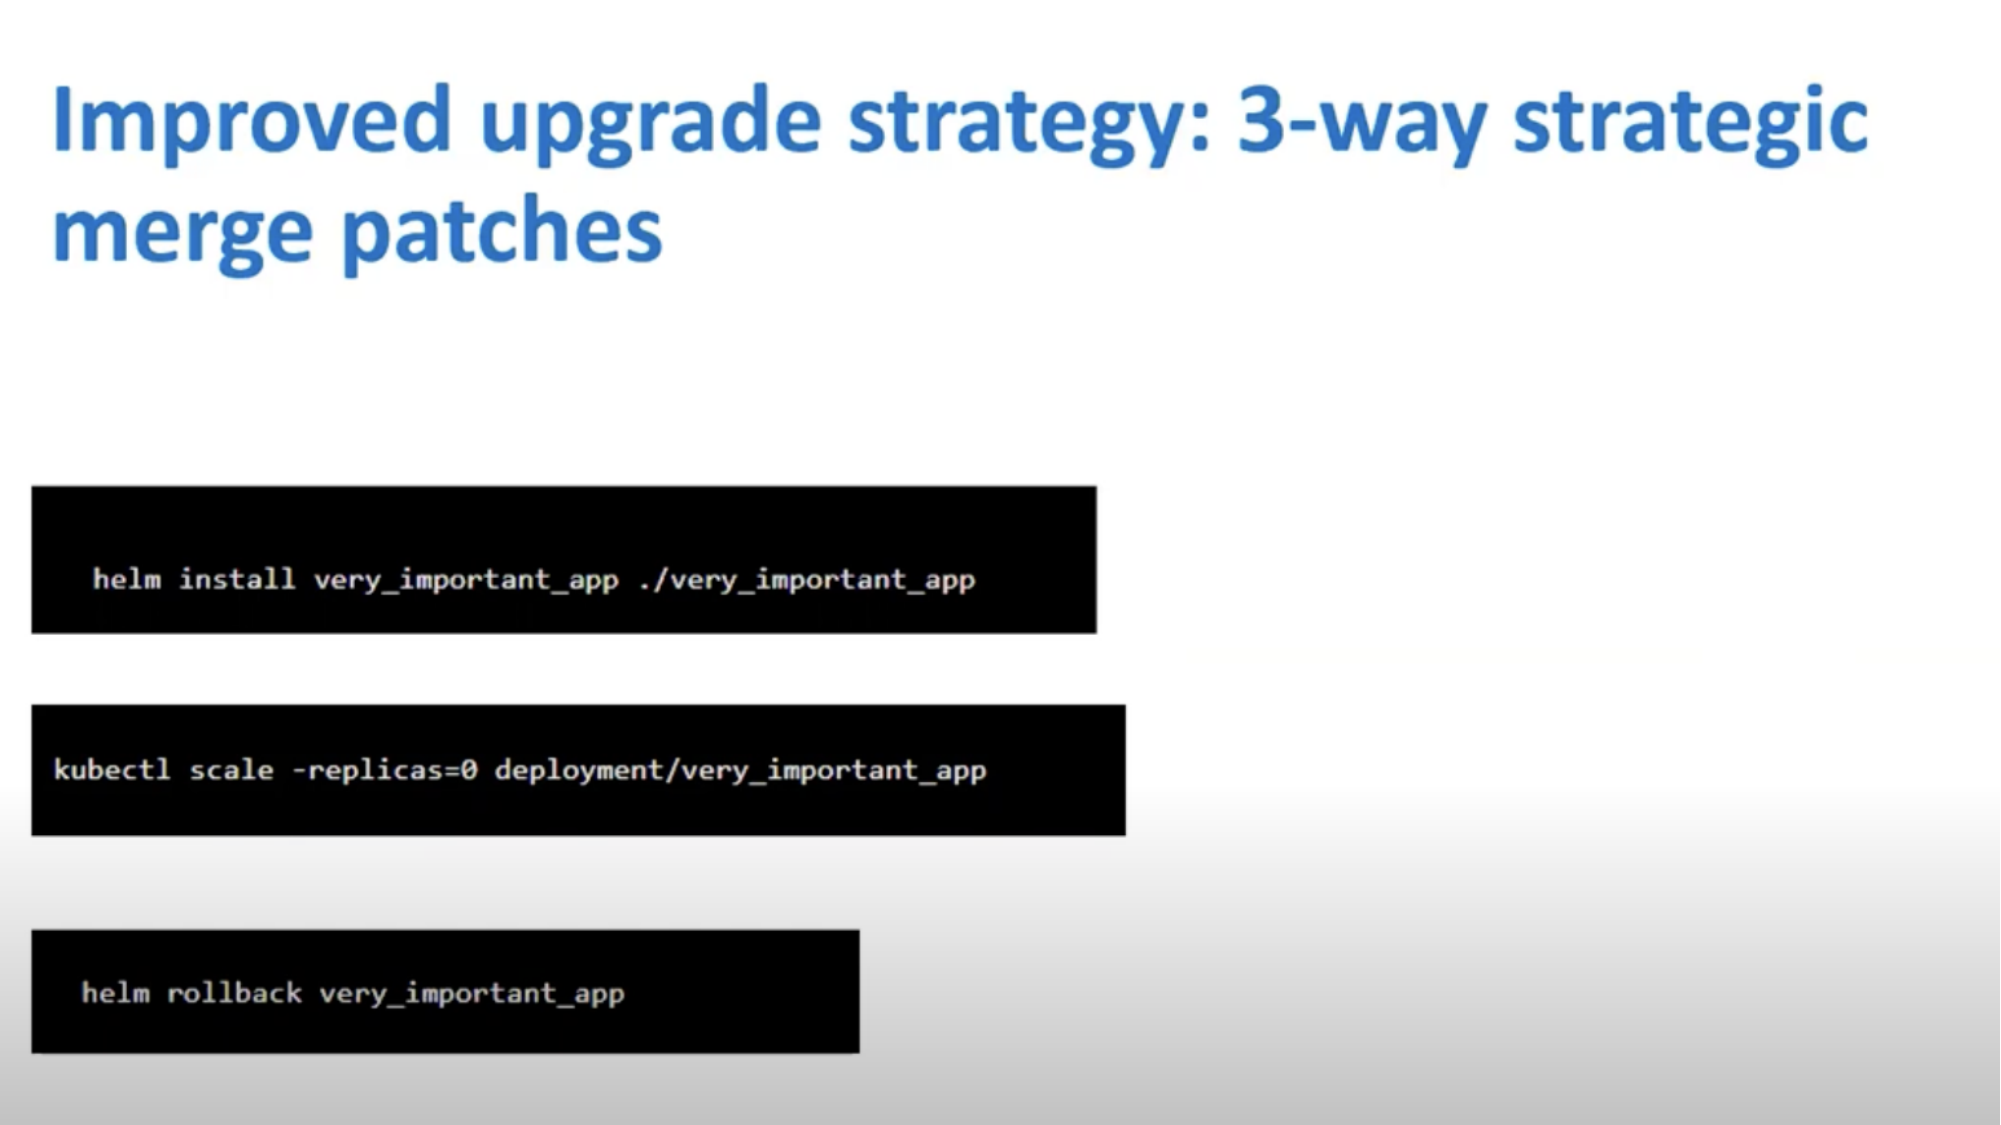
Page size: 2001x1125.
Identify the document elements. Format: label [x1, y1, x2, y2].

list [0, 0, 2000, 1125]
